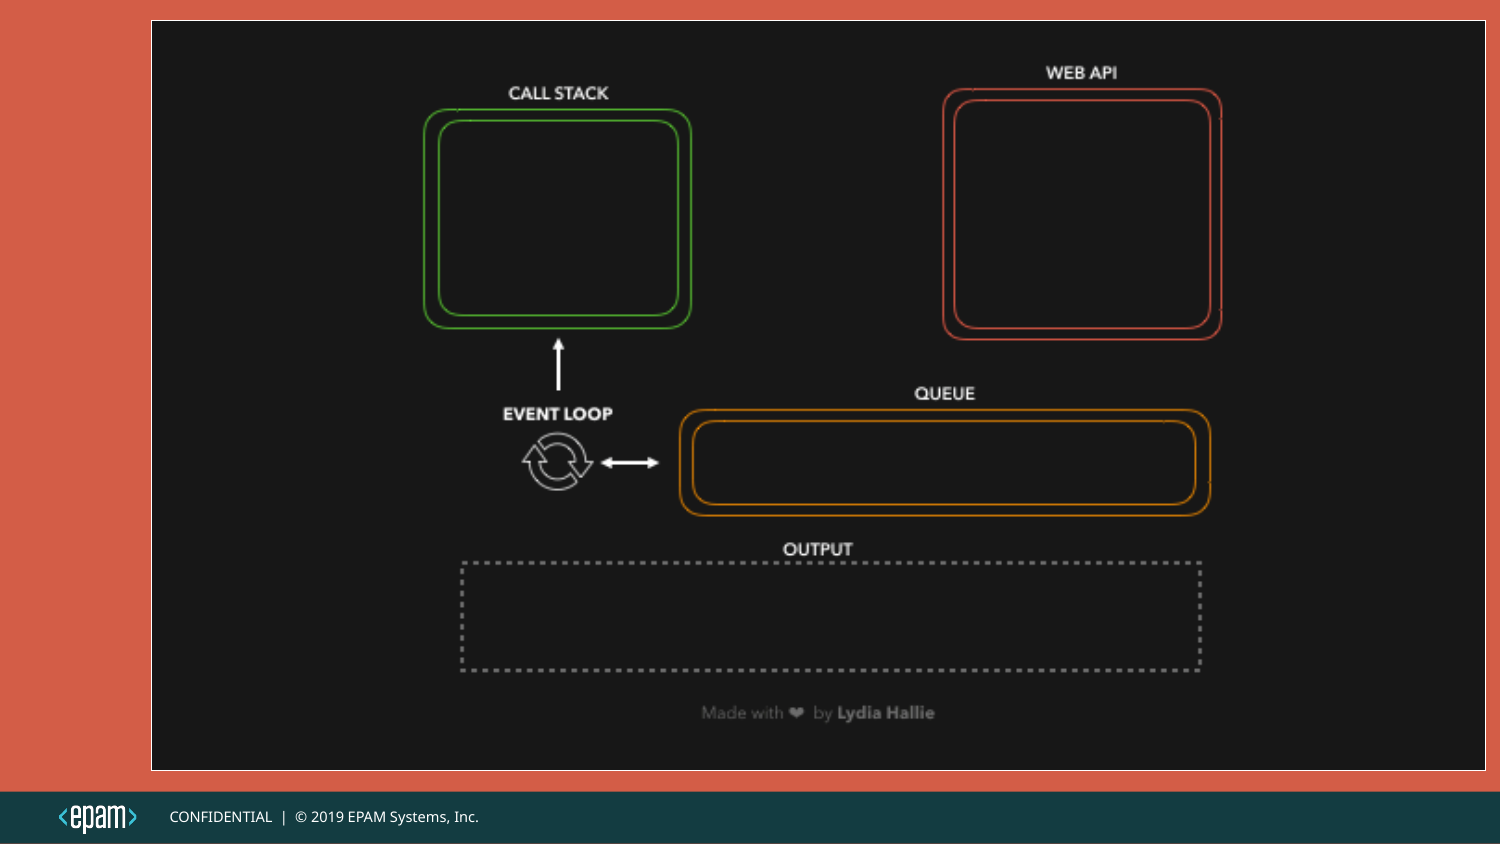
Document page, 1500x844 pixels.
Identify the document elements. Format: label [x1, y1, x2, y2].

picture [151, 20, 1486, 771]
